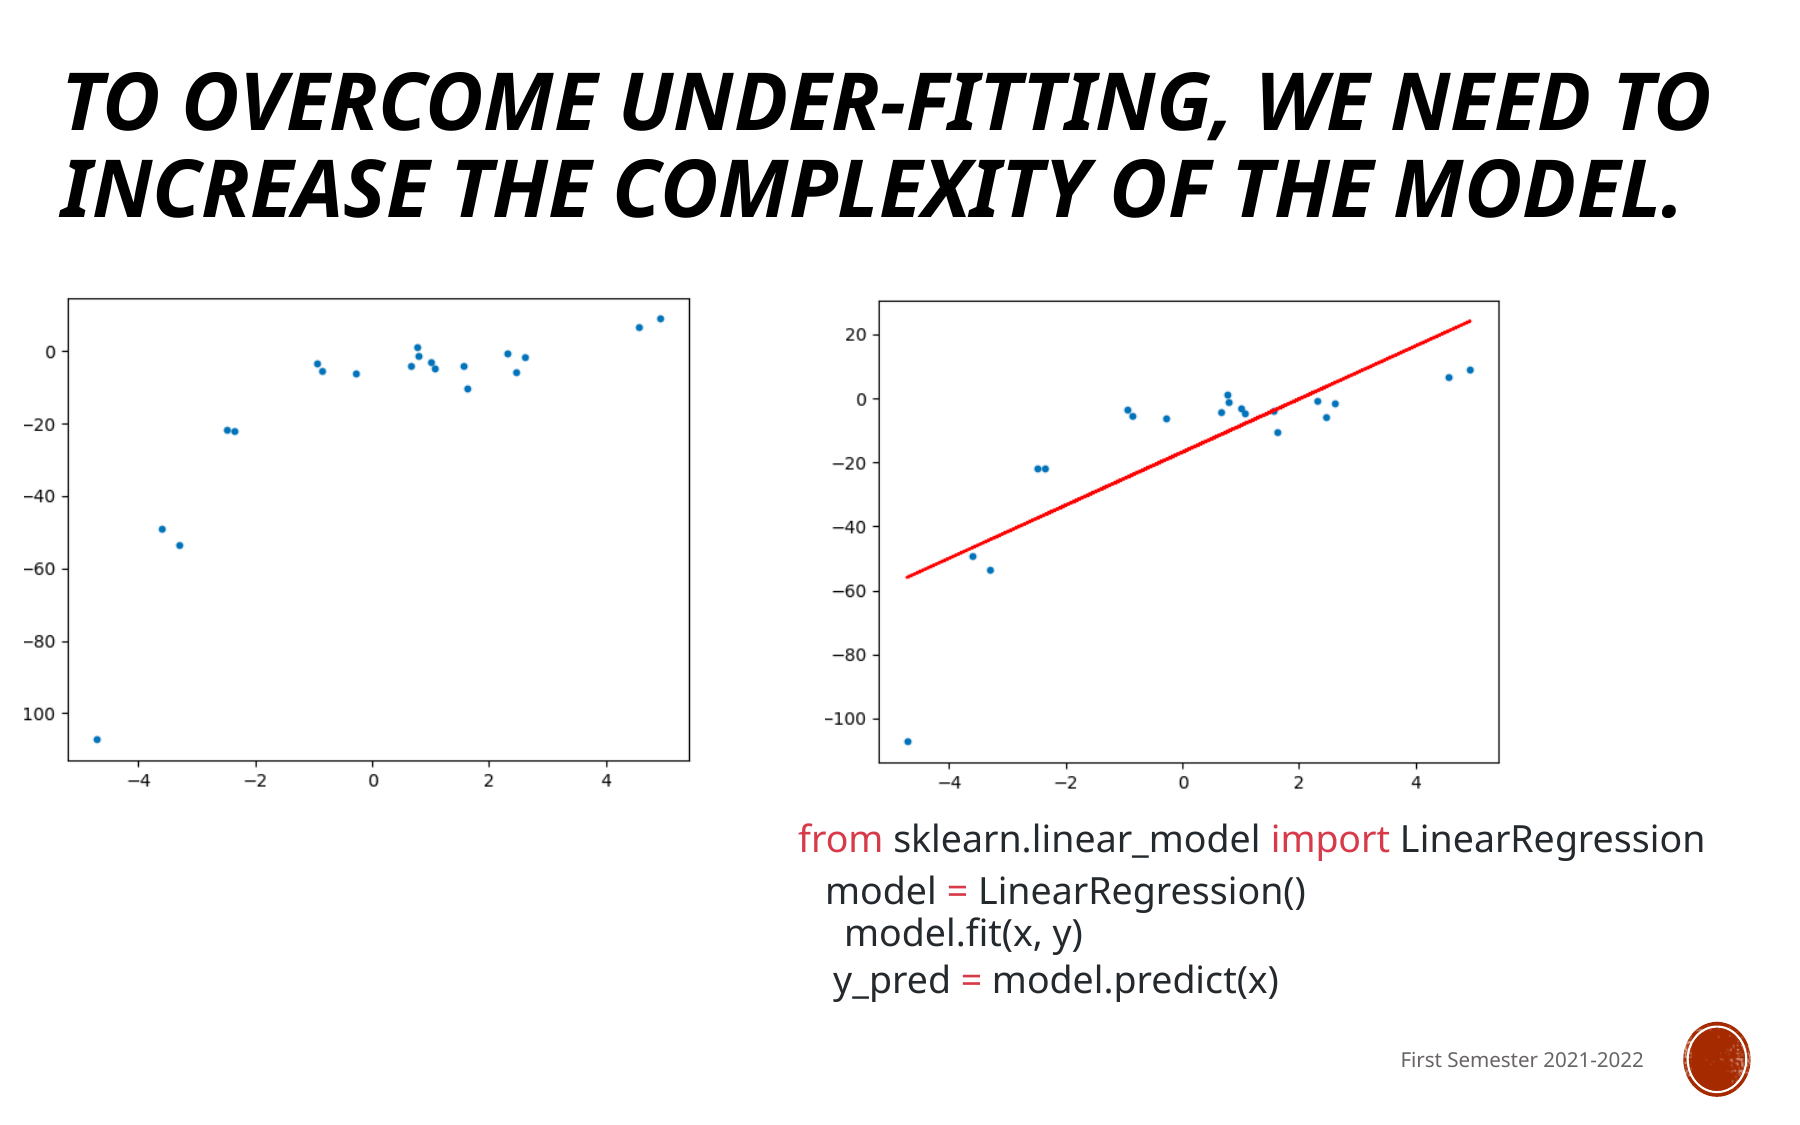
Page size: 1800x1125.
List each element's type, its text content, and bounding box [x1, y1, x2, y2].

picture [825, 282, 1526, 795]
text_box model = LinearRegression() [810, 859, 1322, 920]
text_box y_pred = model.predict(x) [818, 948, 1295, 1009]
text_box model.fit(x, y) [829, 902, 1098, 948]
picture [24, 277, 709, 793]
text_box from sklearn.linear_model import LinearRegression [783, 807, 1721, 868]
slide_number First Semester 2021-2022 [1175, 1028, 1660, 1089]
title To overcome under-fitting, we need to increase the complexity of the model. [46, 36, 1765, 260]
